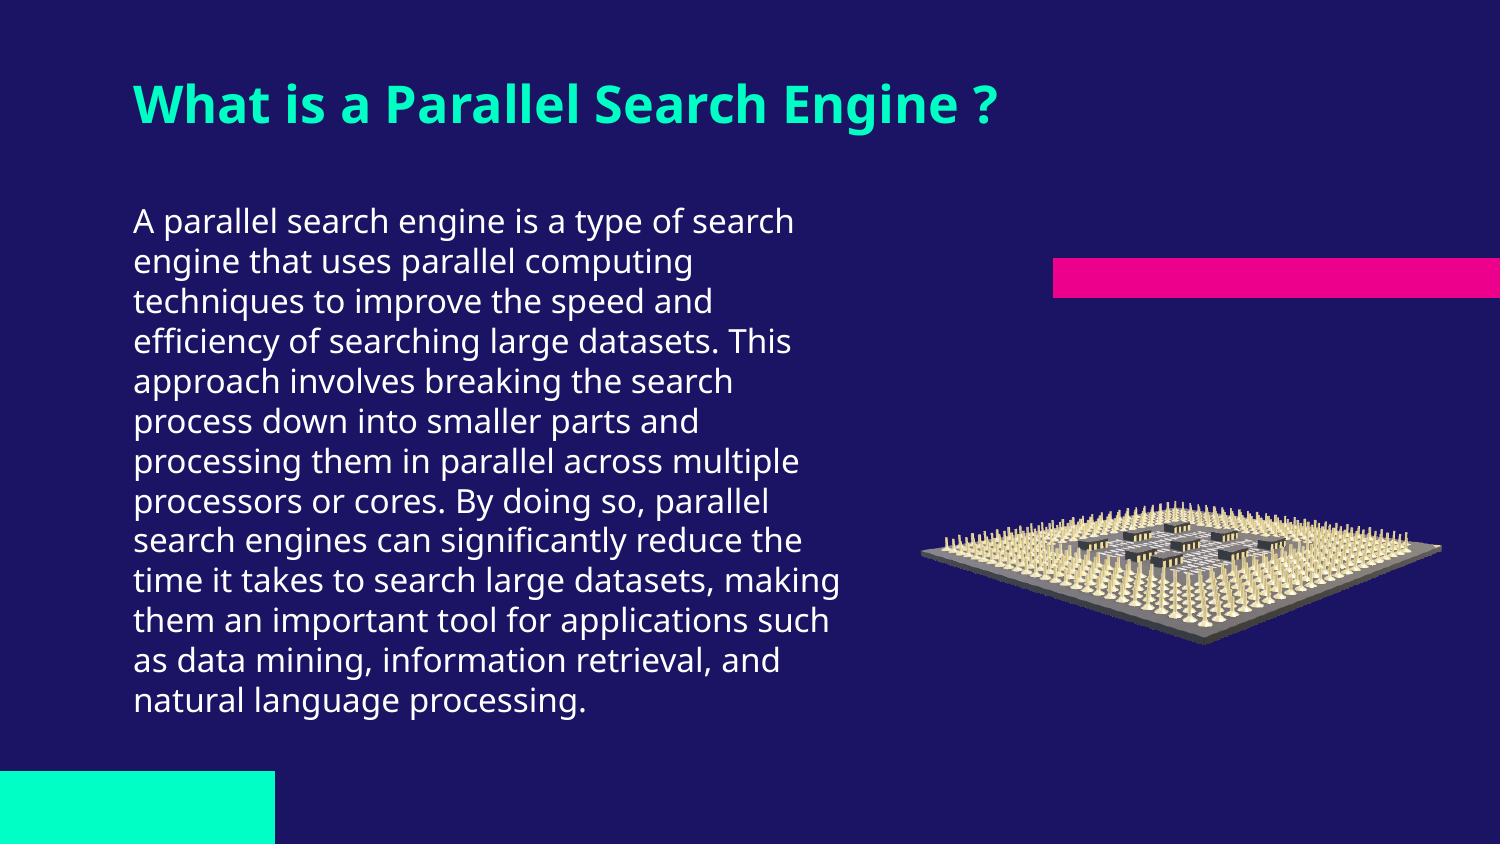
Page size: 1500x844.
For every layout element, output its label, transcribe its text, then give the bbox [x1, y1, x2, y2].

picture [920, 445, 1451, 645]
subtitle A parallel search engine is a type of search engine that uses parallel computing techniques to improve the speed and efficiency of searching large datasets. This approach involves breaking the search process down into smaller parts and processing them in parallel across multiple processors or cores. By doing so, parallel search engines can significantly reduce the time it takes to search large datasets, making them an important tool for applications such as data mining, information retrieval, and natural language processing. [118, 184, 879, 735]
title What is a Parallel Search Engine ? [118, 56, 1291, 166]
